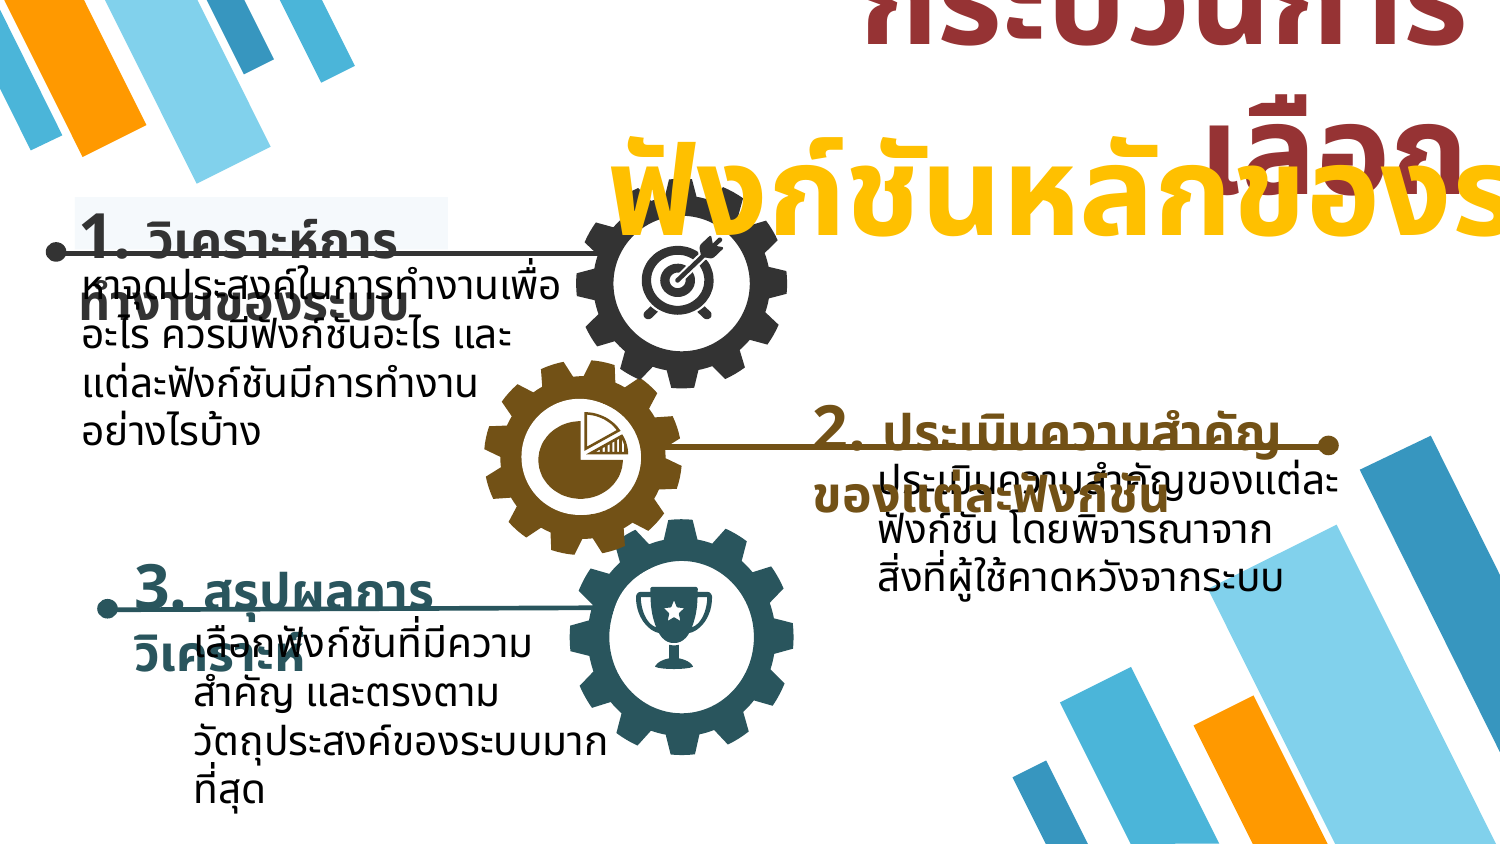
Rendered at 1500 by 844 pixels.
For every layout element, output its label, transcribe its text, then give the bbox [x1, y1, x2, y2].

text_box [641, 235, 724, 320]
text_box 3. สรุปผลการวิเคราะห์ [119, 539, 478, 606]
text_box กระบวนการเลือก [747, 54, 1484, 103]
text_box ประเมินความสำคัญของแต่ละฟังก์ชัน โดยพิจารณาจาก สิ่งที่ผู้ใช้คาดหวังจากระบบ [862, 446, 1390, 608]
text_box [43, 240, 69, 264]
text_box 1. วิเคราะห์การทำงานของระบบ [63, 188, 478, 251]
text_box 3. สรุปผลการวิเคราะห์ [119, 619, 179, 690]
text_box 2. ประเมินความสำคัญของแต่ละฟังก์ชัน [798, 380, 1317, 446]
text_box [95, 596, 120, 621]
text_box [1316, 433, 1341, 458]
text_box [107, 607, 602, 611]
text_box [635, 586, 713, 670]
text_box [538, 411, 629, 499]
text_box ฟังก์ชันหลักของระบบ [592, 103, 1500, 269]
text_box หาจุดประสงค์ในการทำงานเพื่ออะไร ควรมีฟังก์ชันอะไร และแต่ละฟังก์ชันมีการทำงานอย่างไรบ้าง [66, 262, 478, 462]
text_box เลือกฟังก์ชันที่มีความสำคัญ และตรงตามวัตถุประสงค์ของระบบมากที่สุด [179, 619, 634, 820]
text_box 2. ประเมินความสำคัญของแต่ละฟังก์ชัน [798, 456, 1317, 530]
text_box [483, 178, 794, 756]
